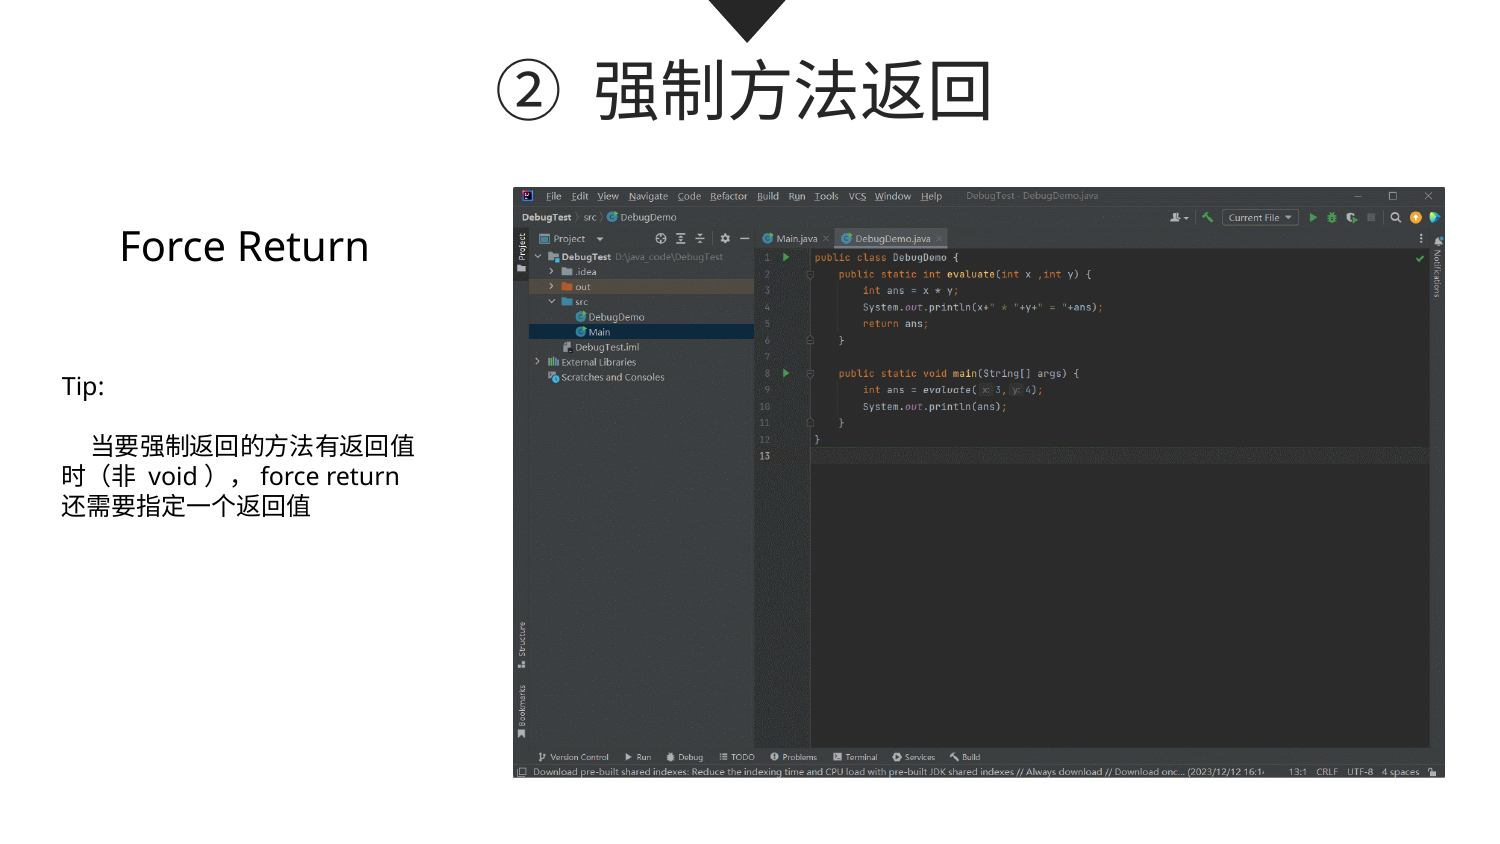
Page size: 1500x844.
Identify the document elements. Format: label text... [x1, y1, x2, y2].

text_box ② 强制方法返回 [393, 41, 1097, 137]
text_box Tip: 当要强制返回的方法有返回值时（非 void），force return 还需要指定一个返回值 [47, 363, 435, 691]
text_box [707, 0, 788, 45]
text_box Force Return [104, 211, 406, 277]
picture [513, 187, 1445, 778]
